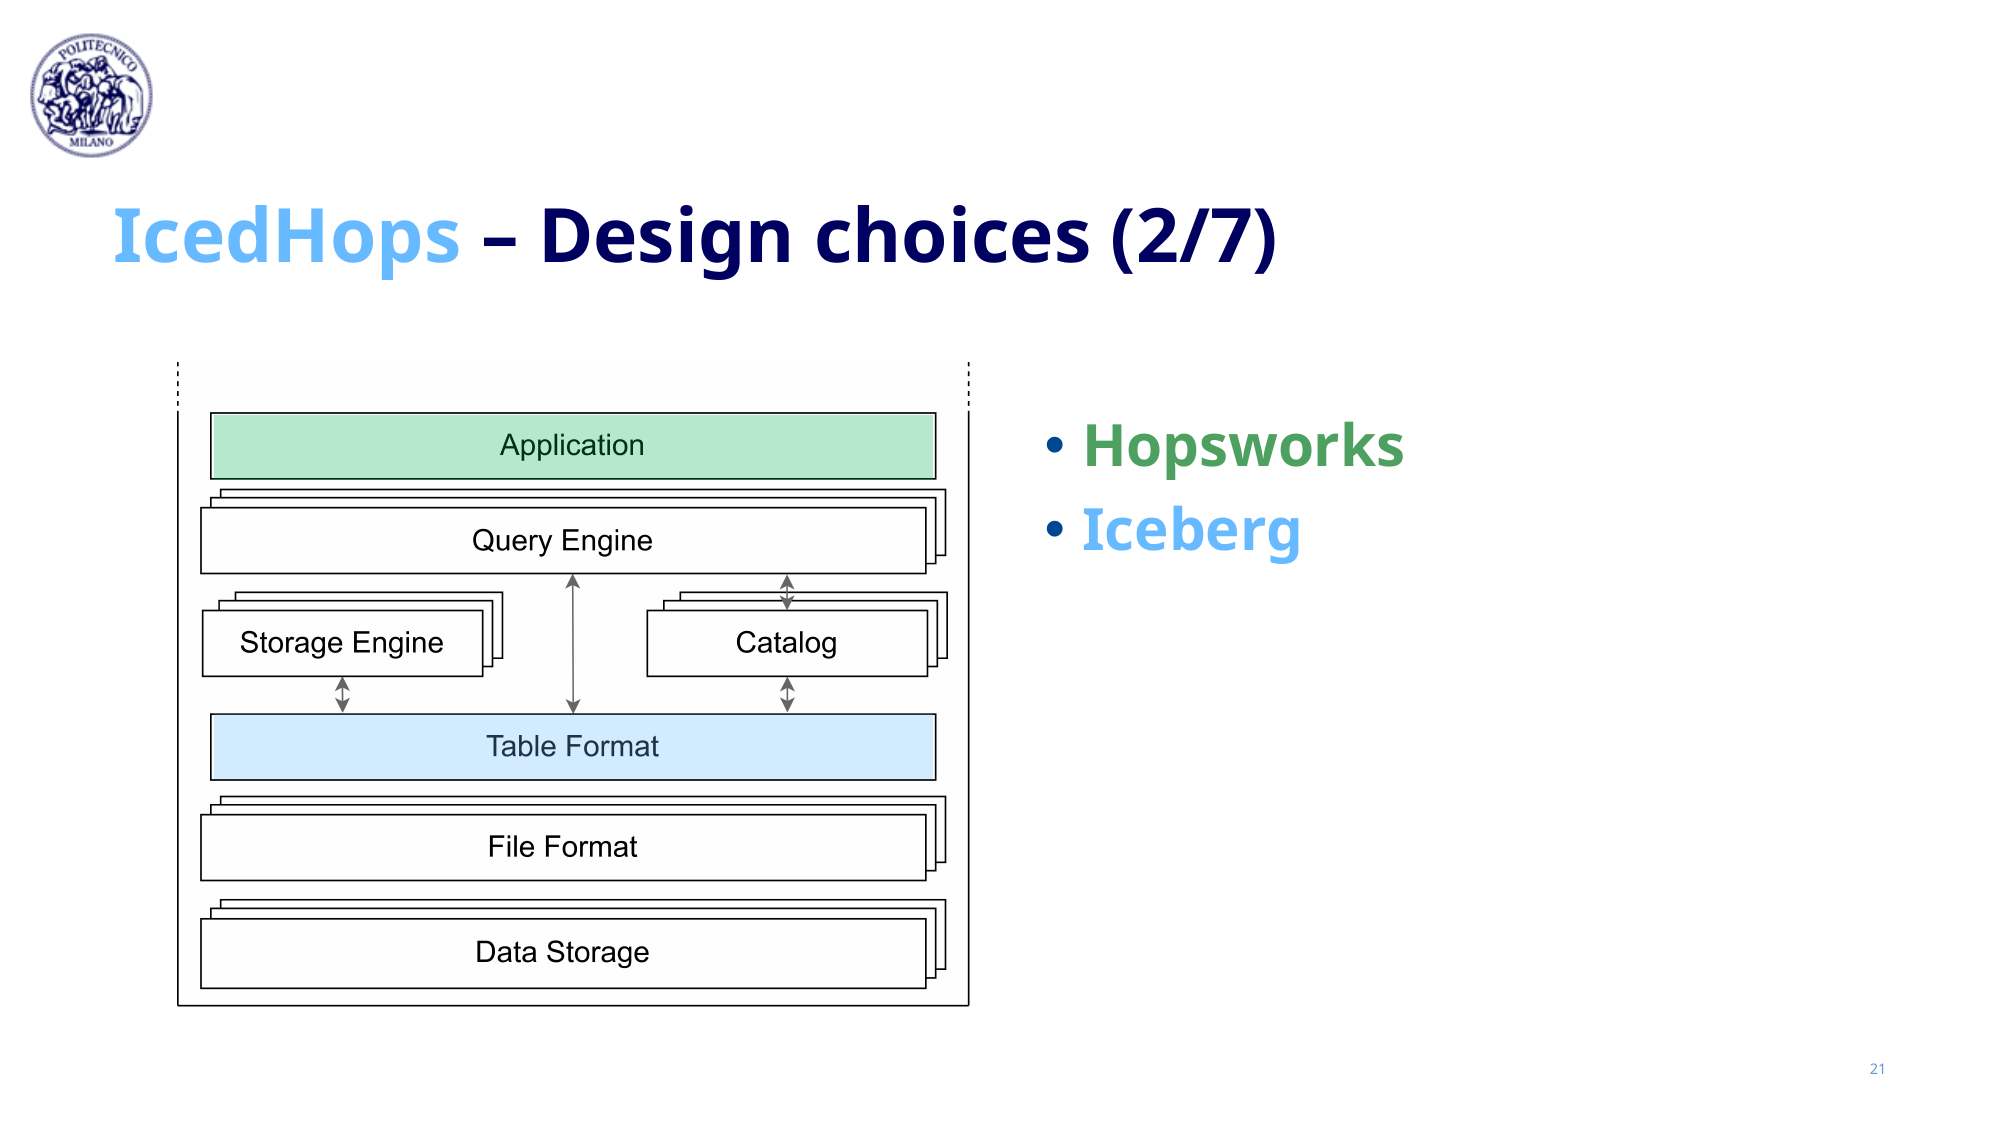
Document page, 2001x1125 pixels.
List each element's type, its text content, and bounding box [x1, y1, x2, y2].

slide_number 21 [1451, 1061, 1902, 1078]
picture [29, 26, 156, 161]
list Hopsworks Iceberg [1029, 408, 1902, 948]
picture [177, 361, 971, 1009]
title IcedHops – Design choices (2/7) [98, 179, 1902, 273]
